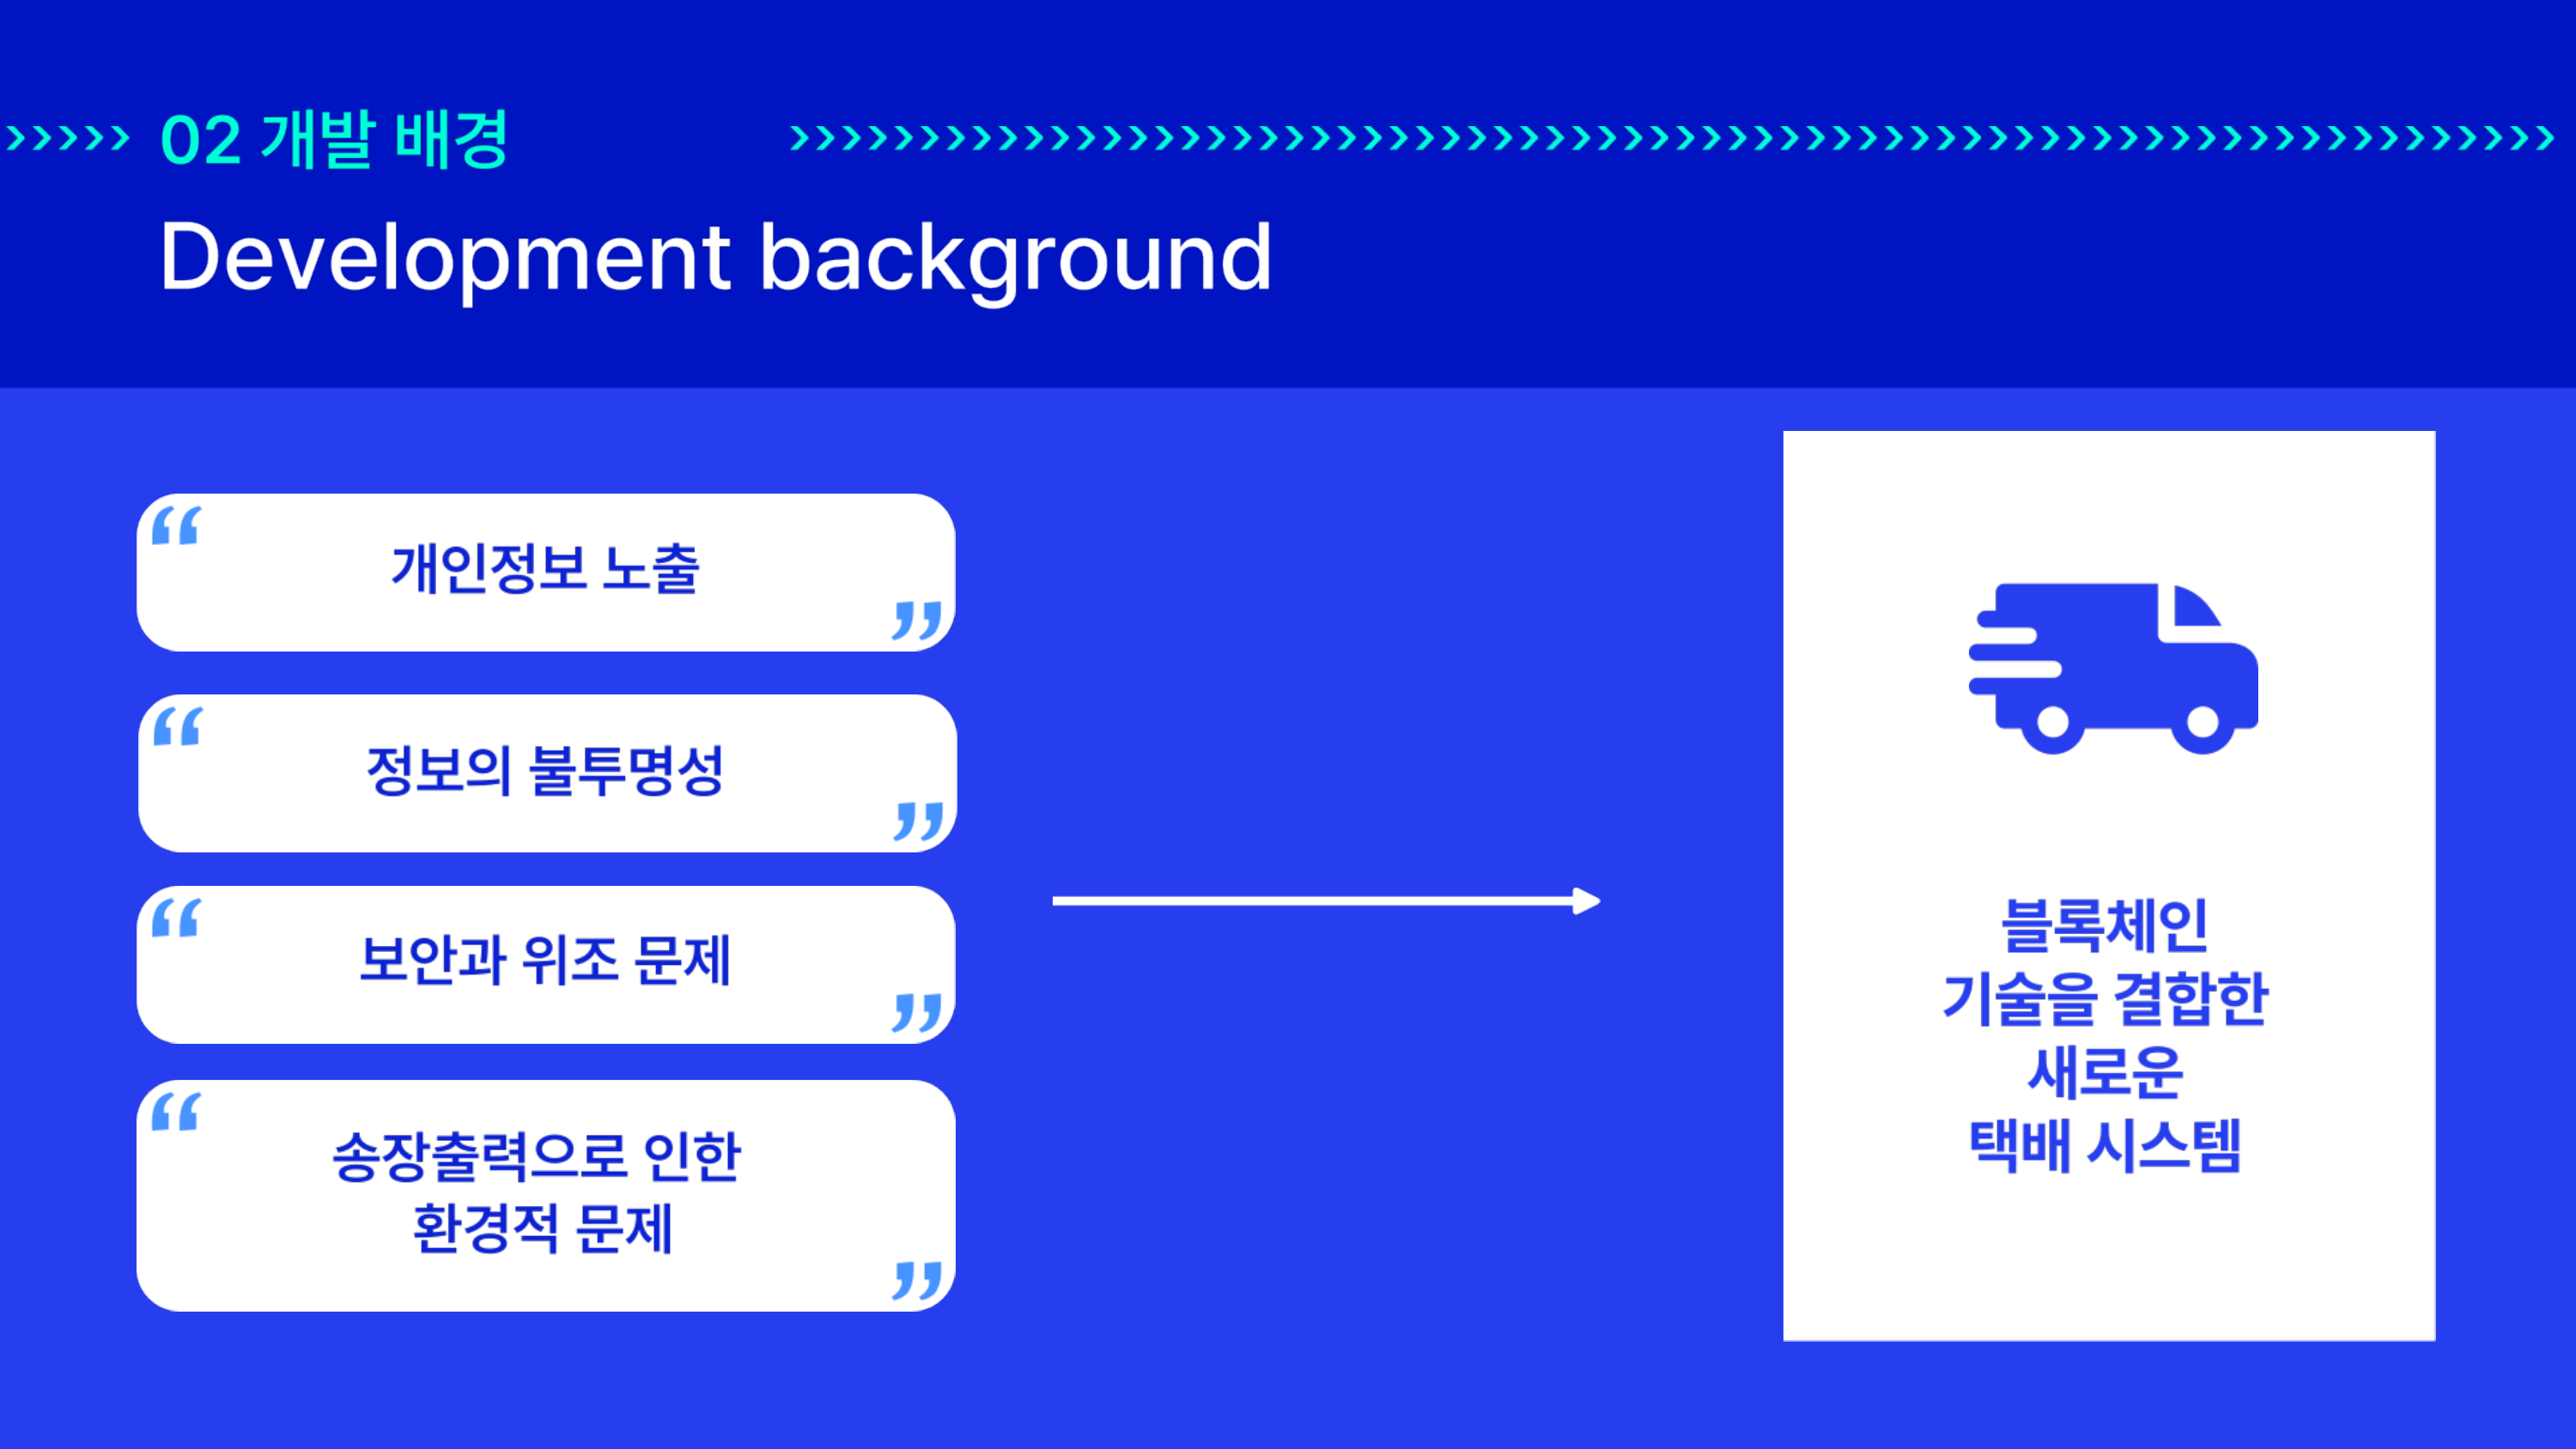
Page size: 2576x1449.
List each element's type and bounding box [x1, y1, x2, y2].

picture [0, 0, 2576, 409]
picture [1783, 431, 2540, 1342]
picture [1053, 888, 1601, 916]
picture [35, 886, 956, 1053]
picture [3, 494, 956, 662]
picture [28, 694, 958, 864]
picture [58, 1080, 956, 1322]
